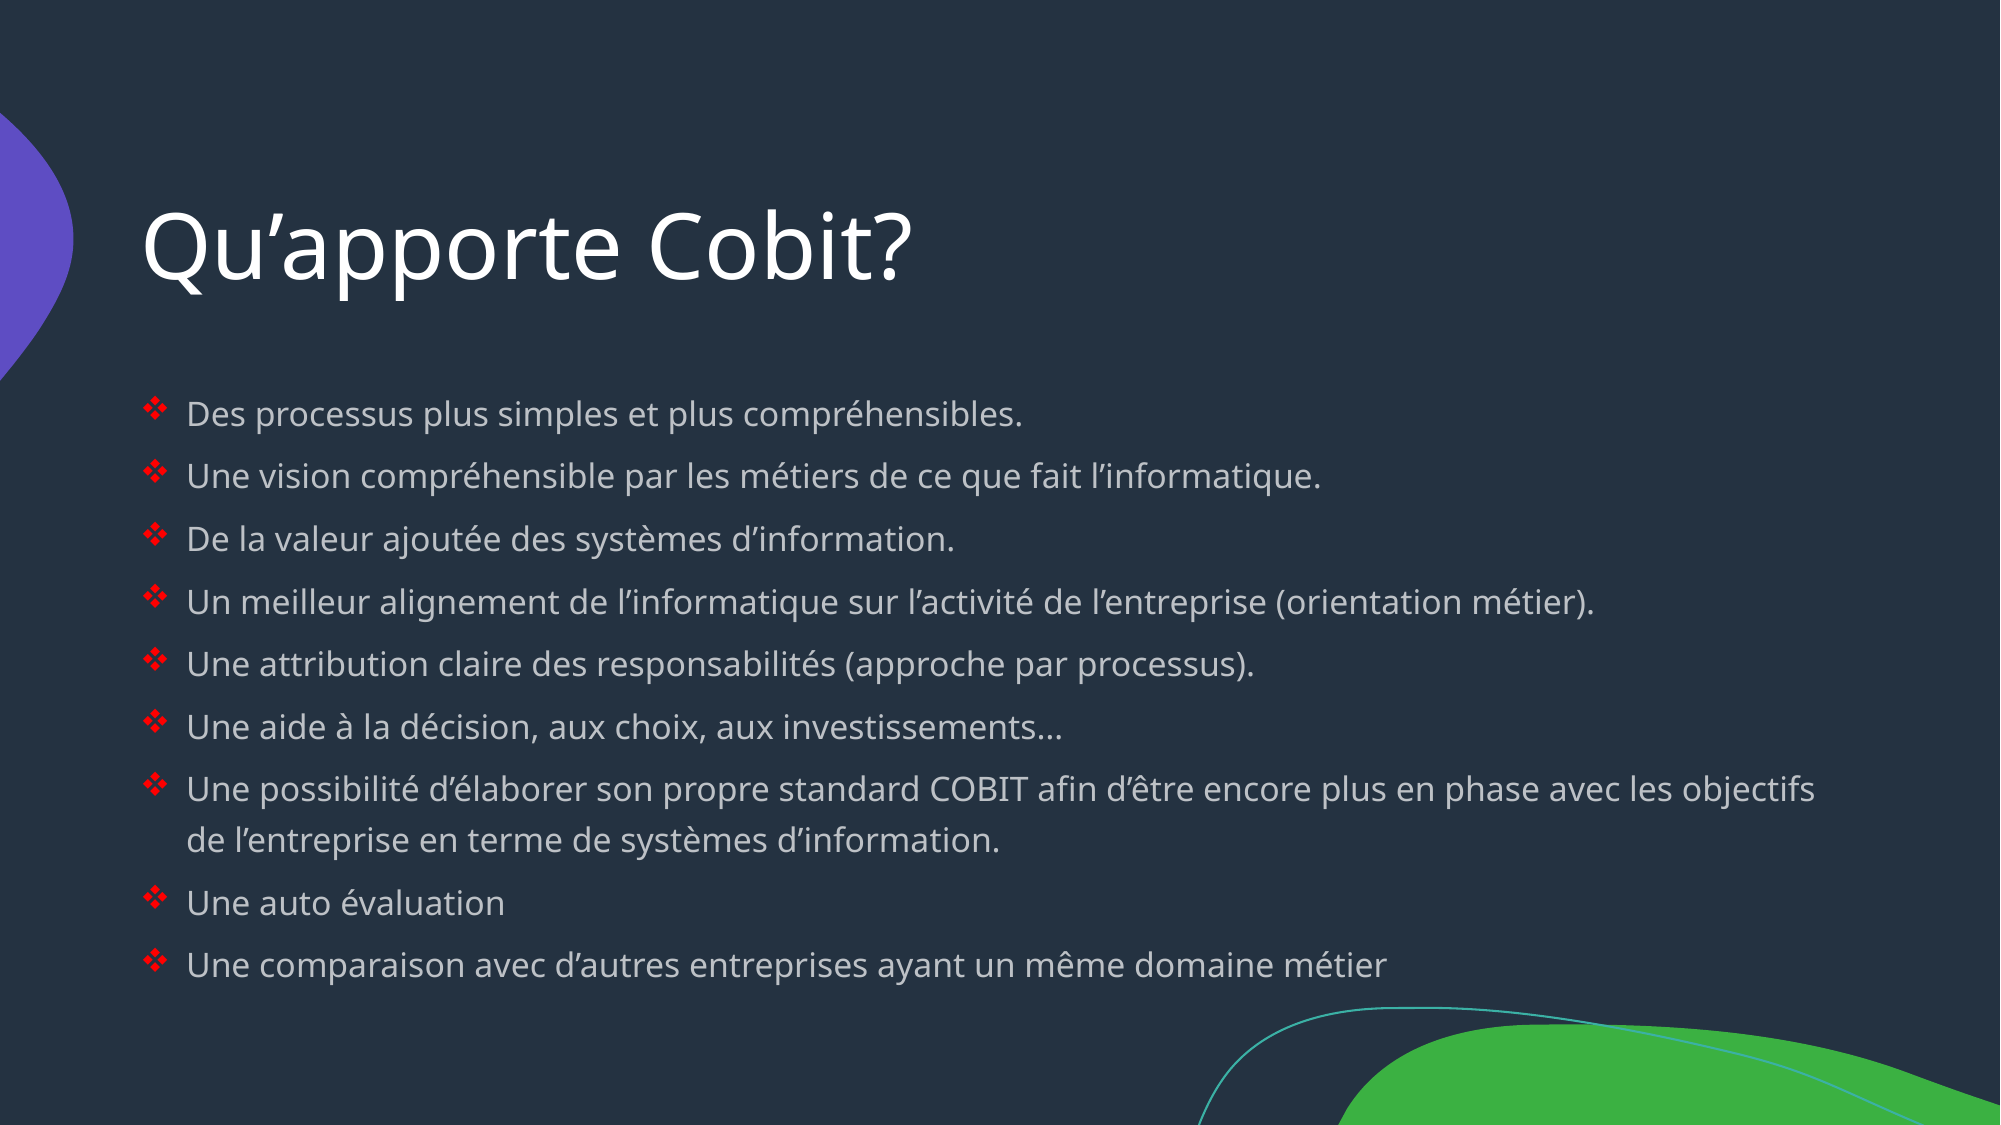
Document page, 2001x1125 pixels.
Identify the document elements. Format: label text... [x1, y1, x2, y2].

list Des processus plus simples et plus compréhensibles. Une vision compréhensible par les métiers de ce que fait l’informatique. De la valeur ajoutée des systèmes d’information. Un meilleur alignement de l’informatique sur l’activité de l’entreprise (orientation métier). Une attribution claire des responsabilités (approche par processus). Une aide à la décision, aux choix, aux investissements… Une possibilité d’élaborer son propre standard COBIT afin d’être encore plus en phase avec les objectifs de l’entreprise en terme de systèmes d’information. Une auto évaluation Une comparaison avec d’autres entreprises ayant un même domaine métier [125, 375, 1875, 1002]
title Qu’apporte Cobit? [125, 125, 1875, 375]
